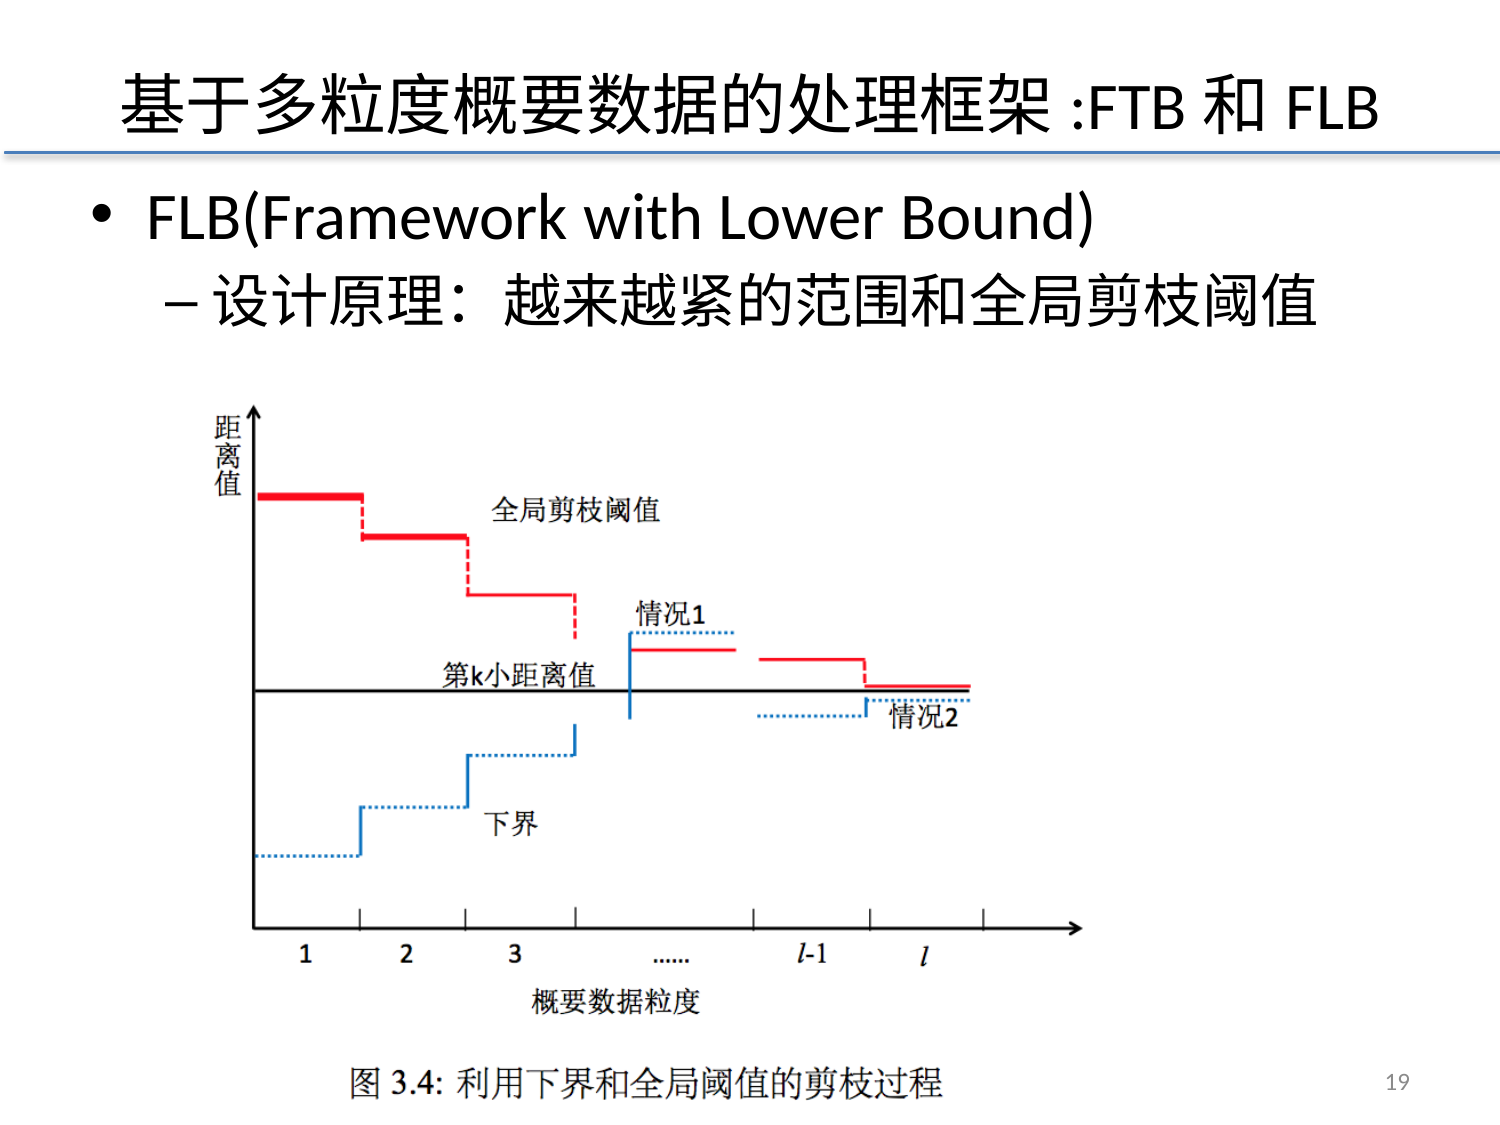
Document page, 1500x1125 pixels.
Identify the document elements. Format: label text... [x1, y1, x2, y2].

title 基于多粒度概要数据的处理框架:FTB和FLB [75, 45, 1425, 161]
list FLB(Framework with Lower Bound) 设计原理：越来越紧的范围和全局剪枝阈值 [75, 172, 1425, 1047]
slide_number 18 [1168, 1058, 1425, 1103]
picture [147, 367, 1164, 1119]
